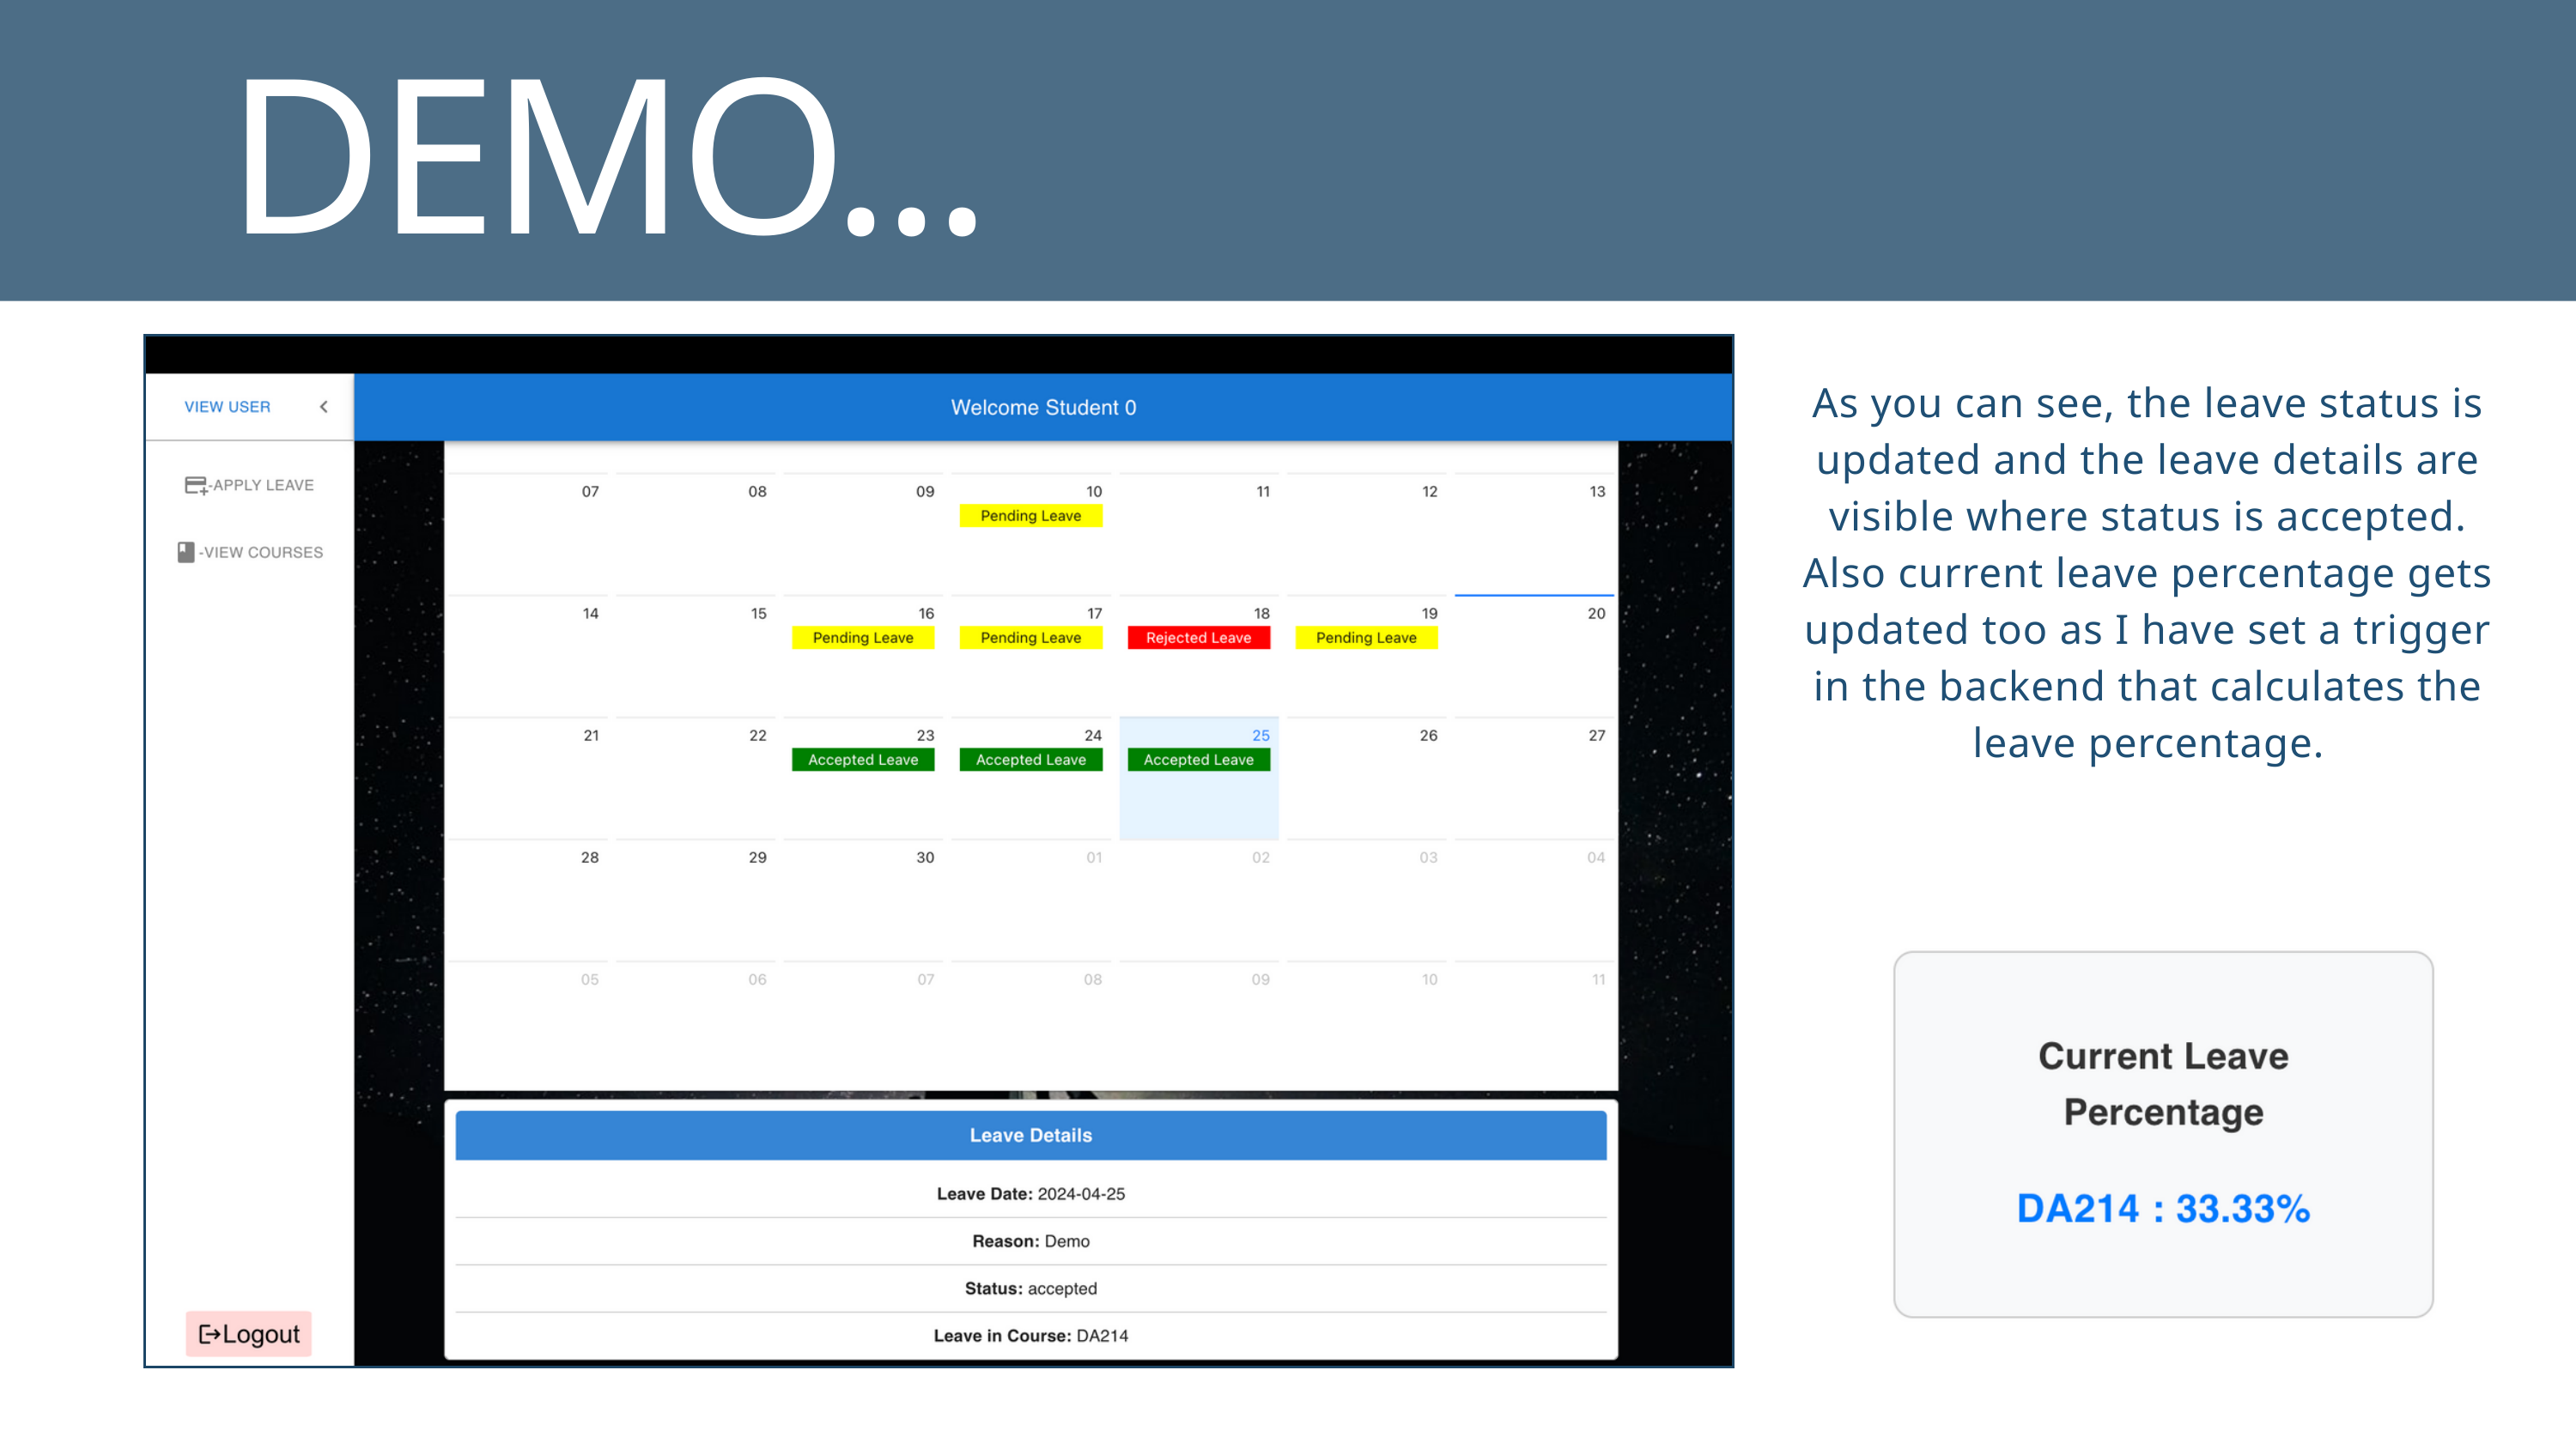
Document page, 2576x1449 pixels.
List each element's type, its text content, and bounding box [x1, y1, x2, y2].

text_box As you can see, the leave status is updated and the leave details are visible where status is accepted. Also current leave percentage gets updated too as I have set a trigger in the backend that calculates the leave percentage. [1802, 369, 2495, 766]
text_box [144, 335, 1734, 1367]
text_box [0, 0, 2576, 301]
text_box [1832, 912, 2466, 1367]
